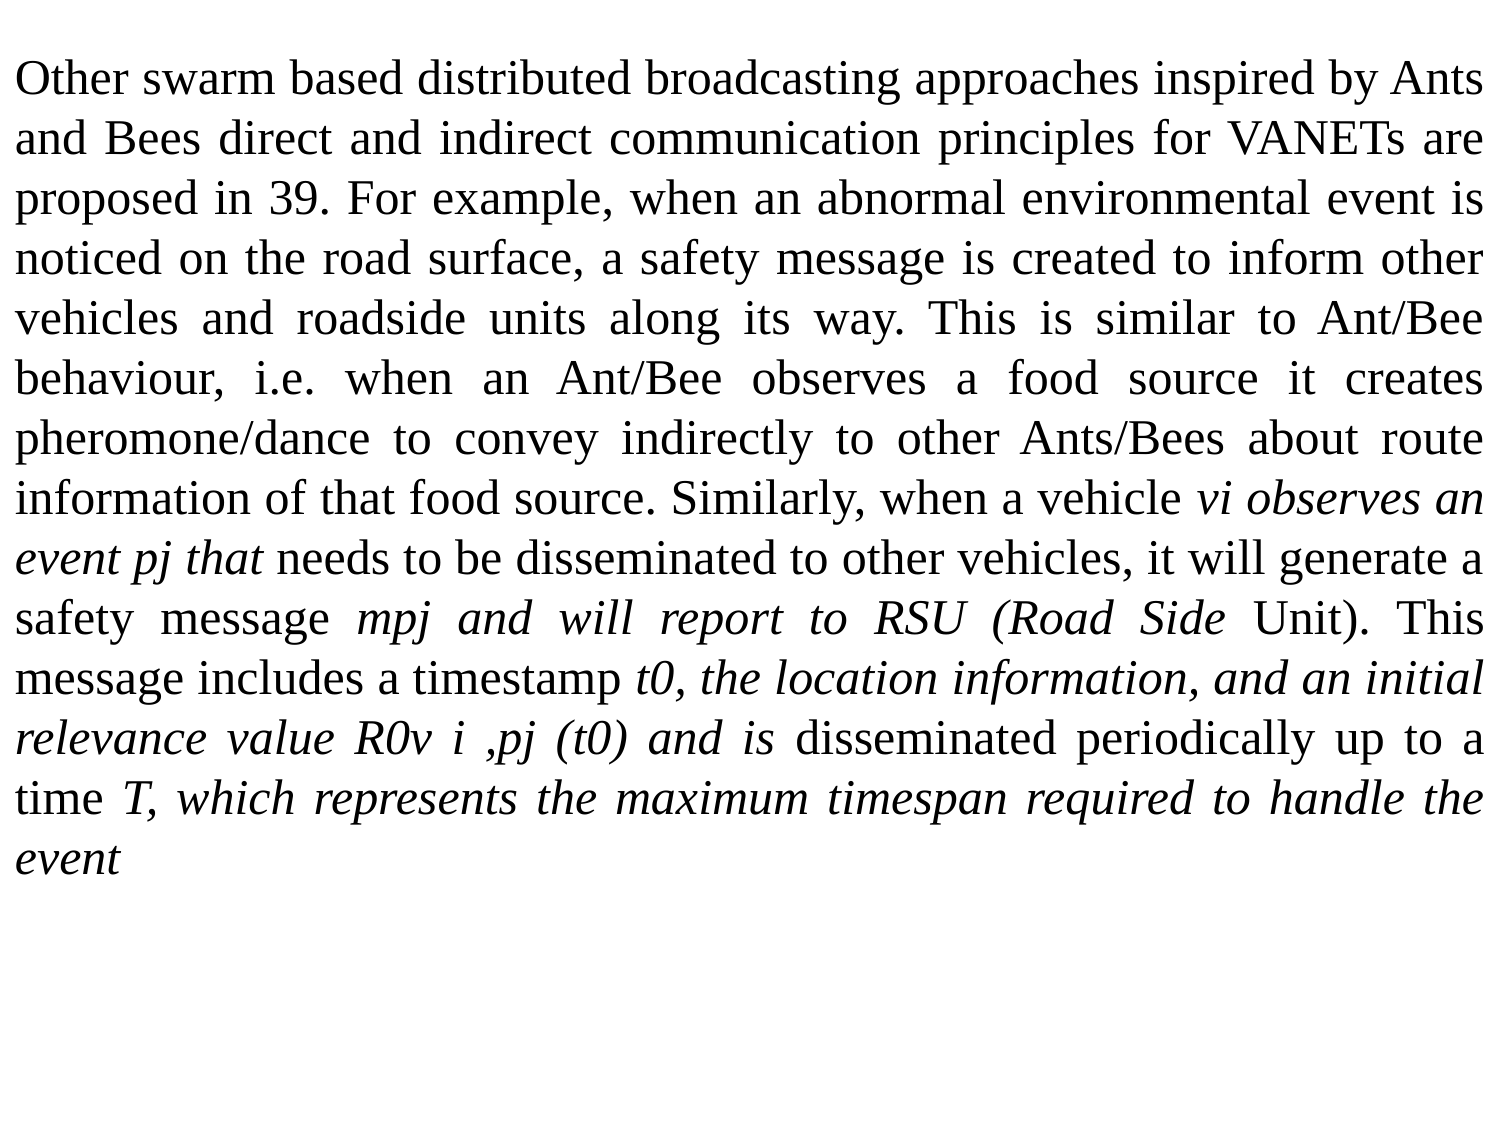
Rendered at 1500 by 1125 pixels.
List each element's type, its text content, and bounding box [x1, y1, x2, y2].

text_box Other swarm based distributed broadcasting approaches inspired by Ants and Bees direct and indirect communication principles for VANETs are proposed in 39. For example, when an abnormal environmental event is noticed on the road surface, a safety message is created to inform other vehicles and roadside units along its way. This is similar to Ant/Bee behaviour, i.e. when an Ant/Bee observes a food source it creates pheromone/dance to convey indirectly to other Ants/Bees about route information of that food source. Similarly, when a vehicle vi observes an event pj that needs to be disseminated to other vehicles, it will generate a safety message mpj and will report to RSU (Road Side Unit). This message includes a timestamp t0, the location information, and an initial relevance value R0v i ,pj (t0) and is disseminated periodically up to a time T, which represents the maximum timespan required to handle the event [0, 37, 1500, 893]
